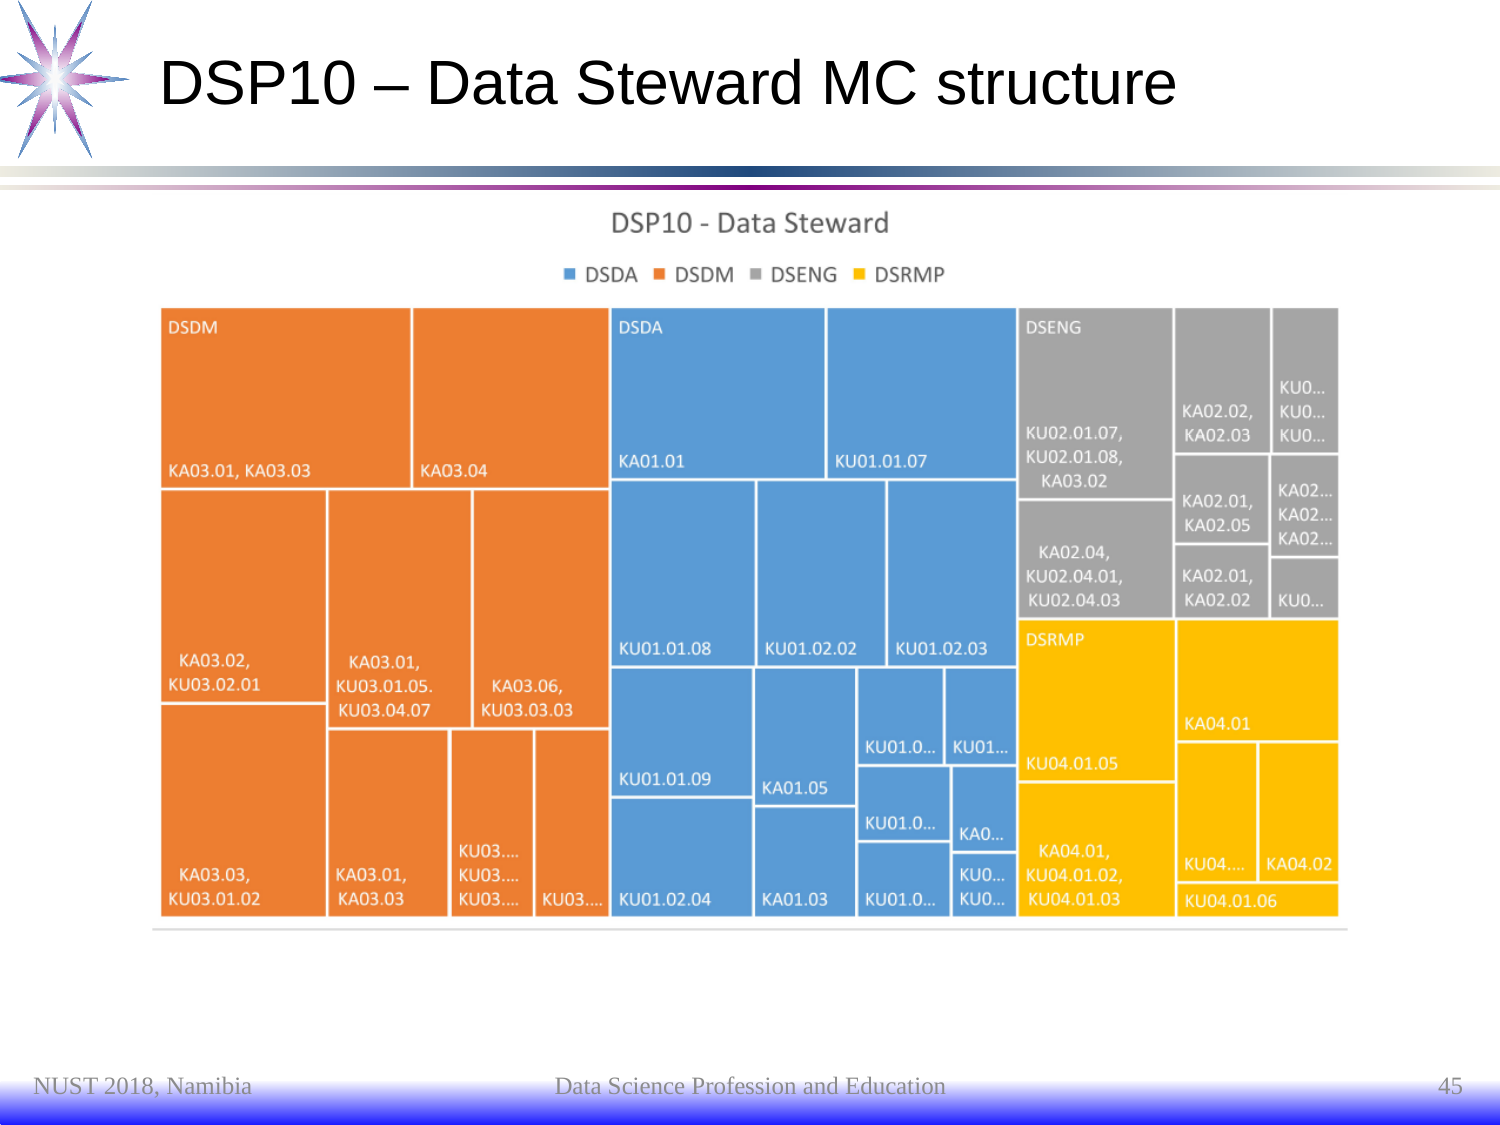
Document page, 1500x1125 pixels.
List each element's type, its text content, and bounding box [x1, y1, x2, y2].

footer Data Science Profession and Education [513, 1063, 989, 1106]
title DSP10 – Data Steward MC structure [147, 24, 1425, 135]
picture [152, 193, 1348, 932]
slide_number 45 [1128, 1064, 1478, 1106]
slide_number NUST 2018, Namibia [18, 1063, 369, 1106]
